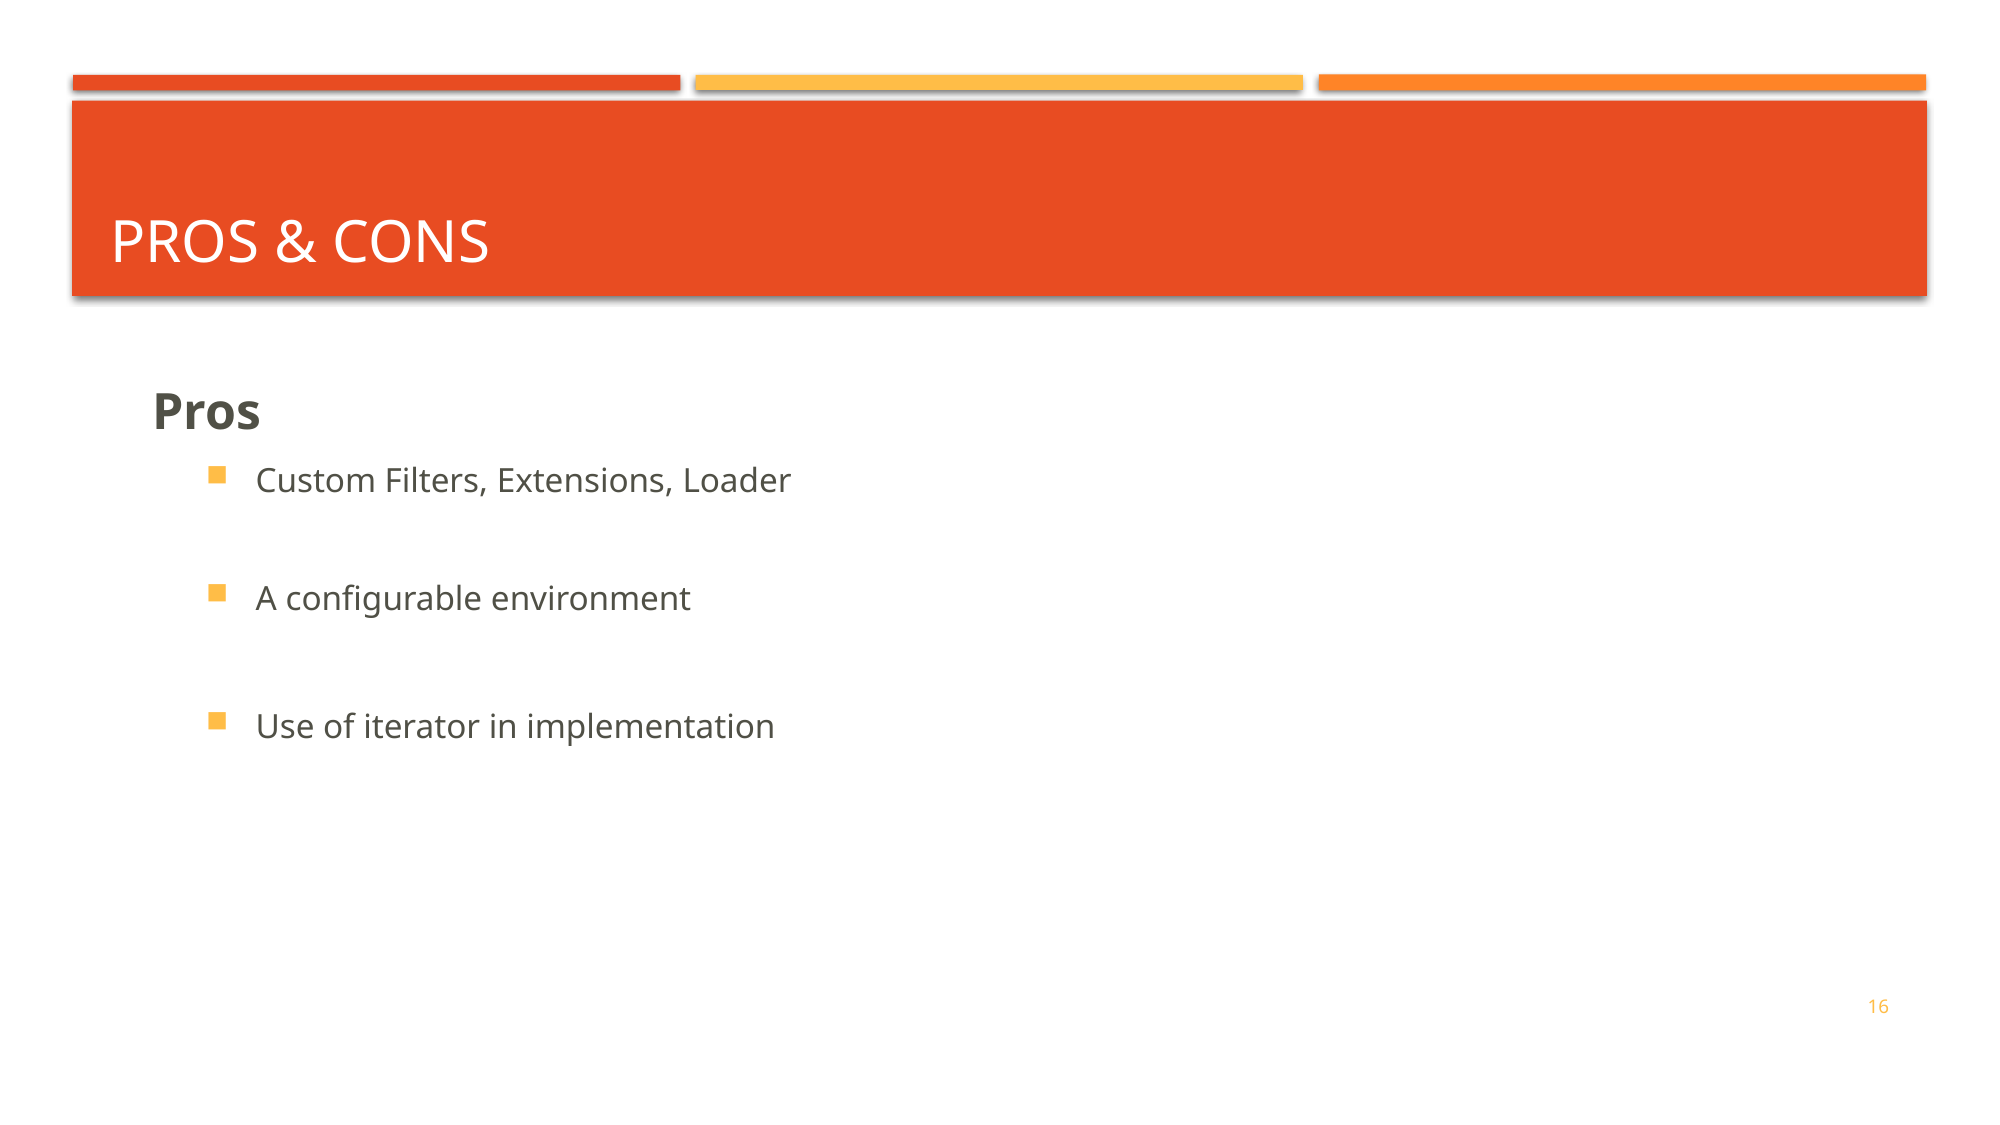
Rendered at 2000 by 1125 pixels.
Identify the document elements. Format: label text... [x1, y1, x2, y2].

slide_number 16 [1731, 977, 1905, 1037]
list Pros Custom Filters, Extensions, Loader A configurable environment Use of iterator in implementation [137, 231, 1638, 894]
title Pros & Cons [95, 115, 1905, 282]
